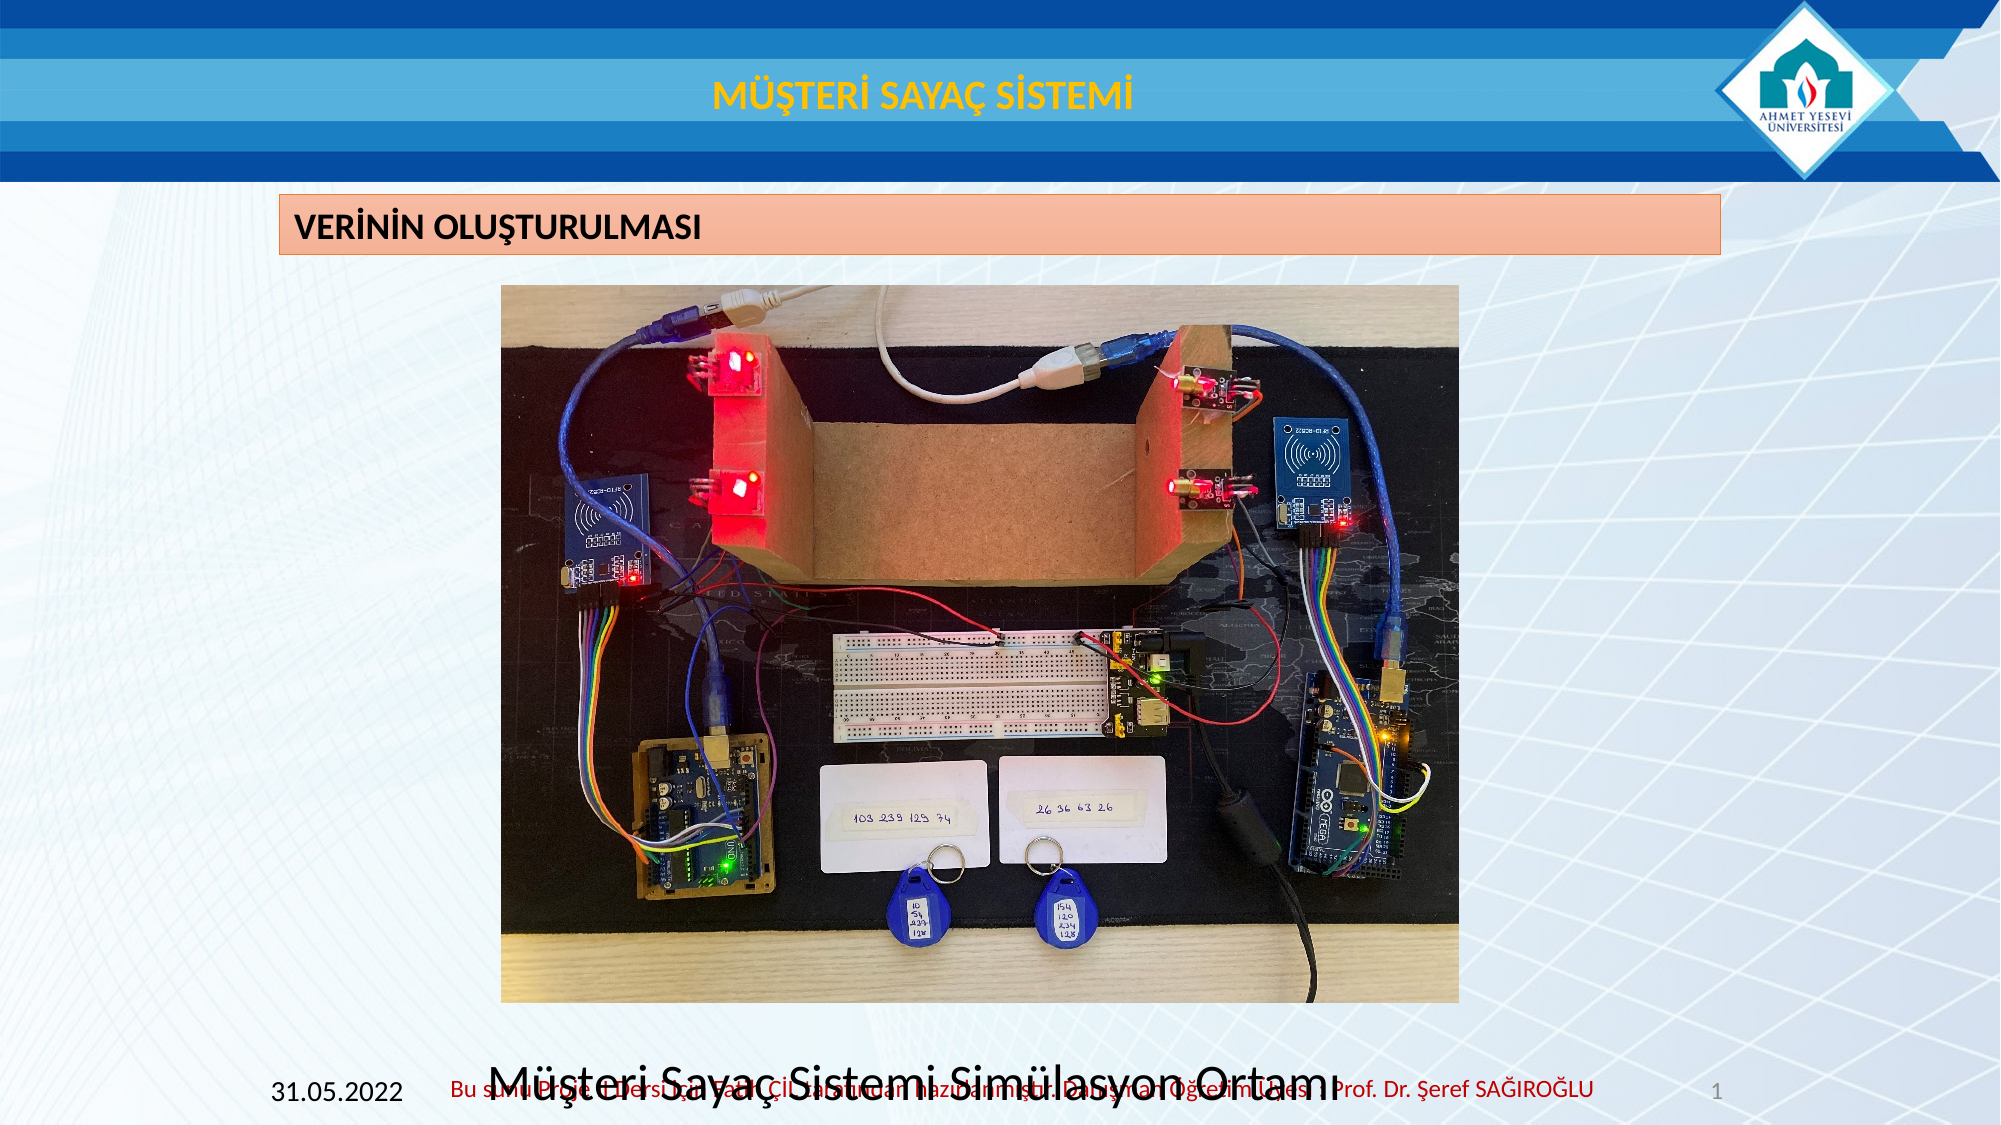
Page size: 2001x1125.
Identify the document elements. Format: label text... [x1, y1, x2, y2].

text_box 31.05.2022 [255, 1065, 409, 1118]
title MÜŞTERİ SAYAÇ SİSTEMİ [303, 29, 1544, 157]
slide_number 1 [1649, 1061, 1739, 1118]
text_box VERİNİN OLUŞTURULMASI [279, 194, 1721, 255]
list Müşteri Sayaç Sistemi Simülasyon Ortamı [472, 1011, 1528, 1120]
picture [0, 0, 2001, 1125]
text_box Bu sunu Proje II Dersi için Fatih ÇİL tarafından hazırlanmıştır. Danışman Öğretim Üyesi : Prof. Dr. Şeref SAĞIROĞLU [409, 1065, 472, 1118]
text_box Bu sunu Proje II Dersi için Fatih ÇİL tarafından hazırlanmıştır. Danışman Öğretim Üyesi : Prof. Dr. Şeref SAĞIROĞLU [1528, 1065, 1638, 1118]
